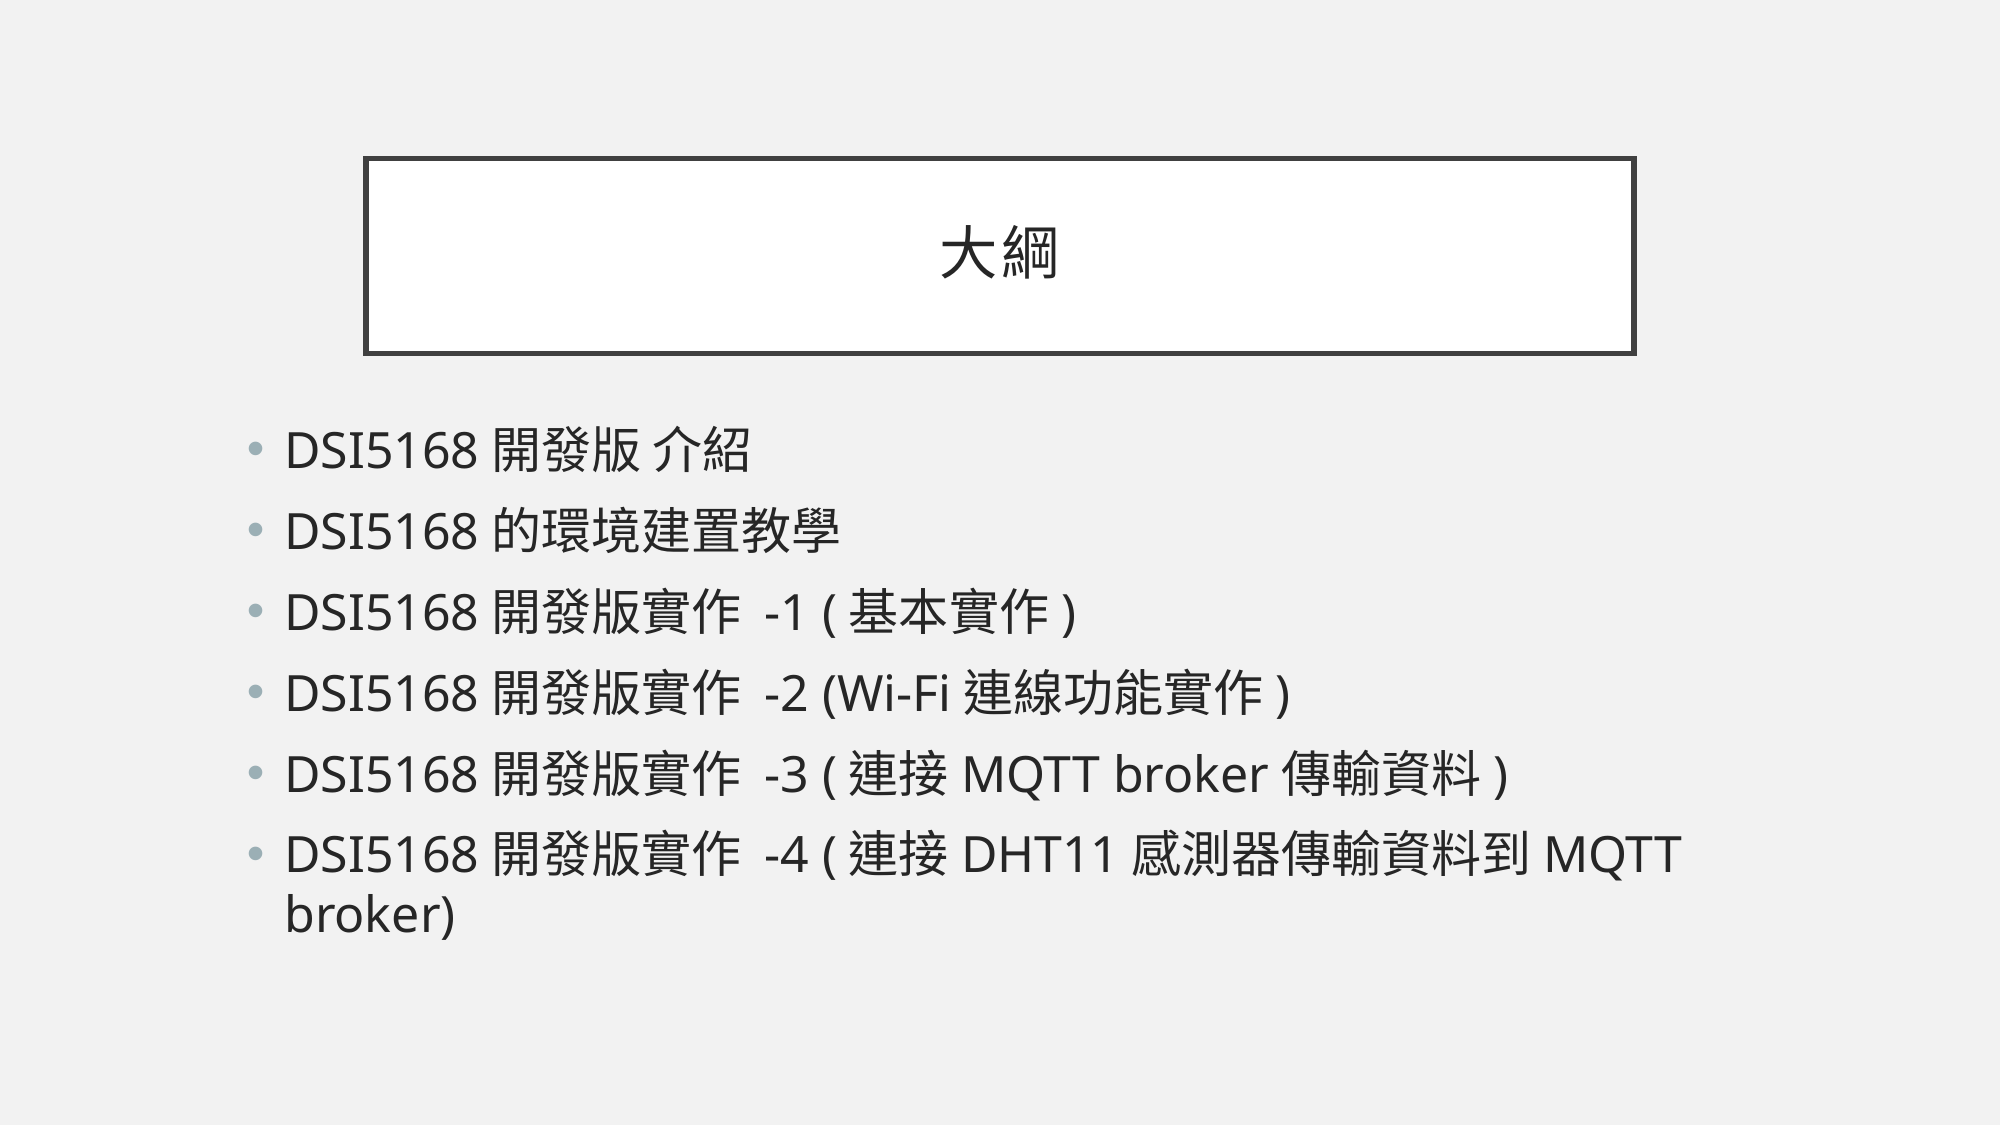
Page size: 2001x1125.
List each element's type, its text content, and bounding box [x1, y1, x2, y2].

title 大綱 [363, 156, 1637, 356]
list DSI5168開發版 介紹 DSI5168的環境建置教學 DSI5168開發版實作 -1 (基本實作) DSI5168開發版實作 -2 (Wi-Fi連線功能實作) DSI5168開發版實作 -3 (連接MQTT broker傳輸資料) DSI5168開發版實作 -4 (連接DHT11感測器傳輸資料到MQTT broker) [231, 411, 1838, 1067]
